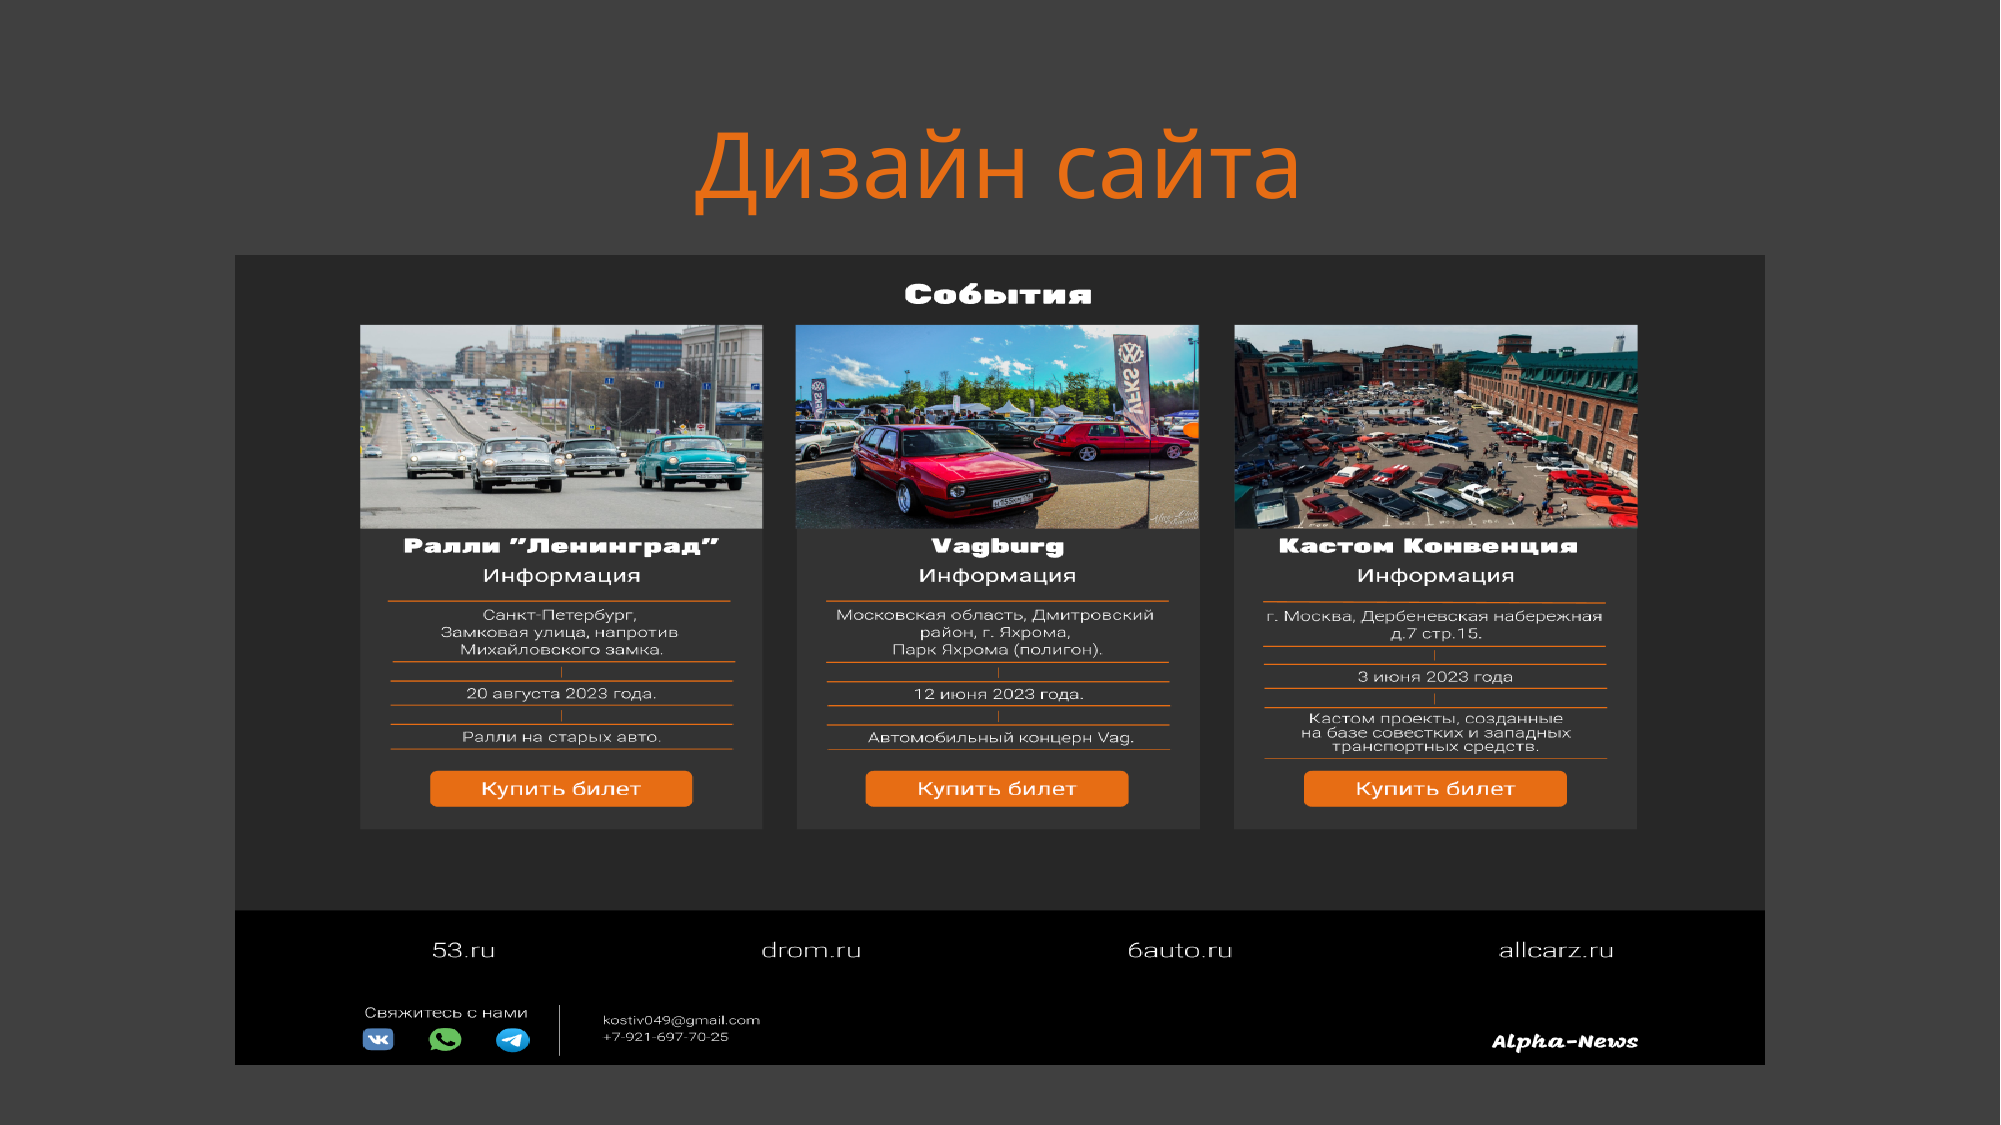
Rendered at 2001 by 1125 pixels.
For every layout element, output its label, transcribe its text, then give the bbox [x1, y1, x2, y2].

picture [235, 255, 1765, 1065]
title Дизайн сайта [137, 59, 1863, 278]
